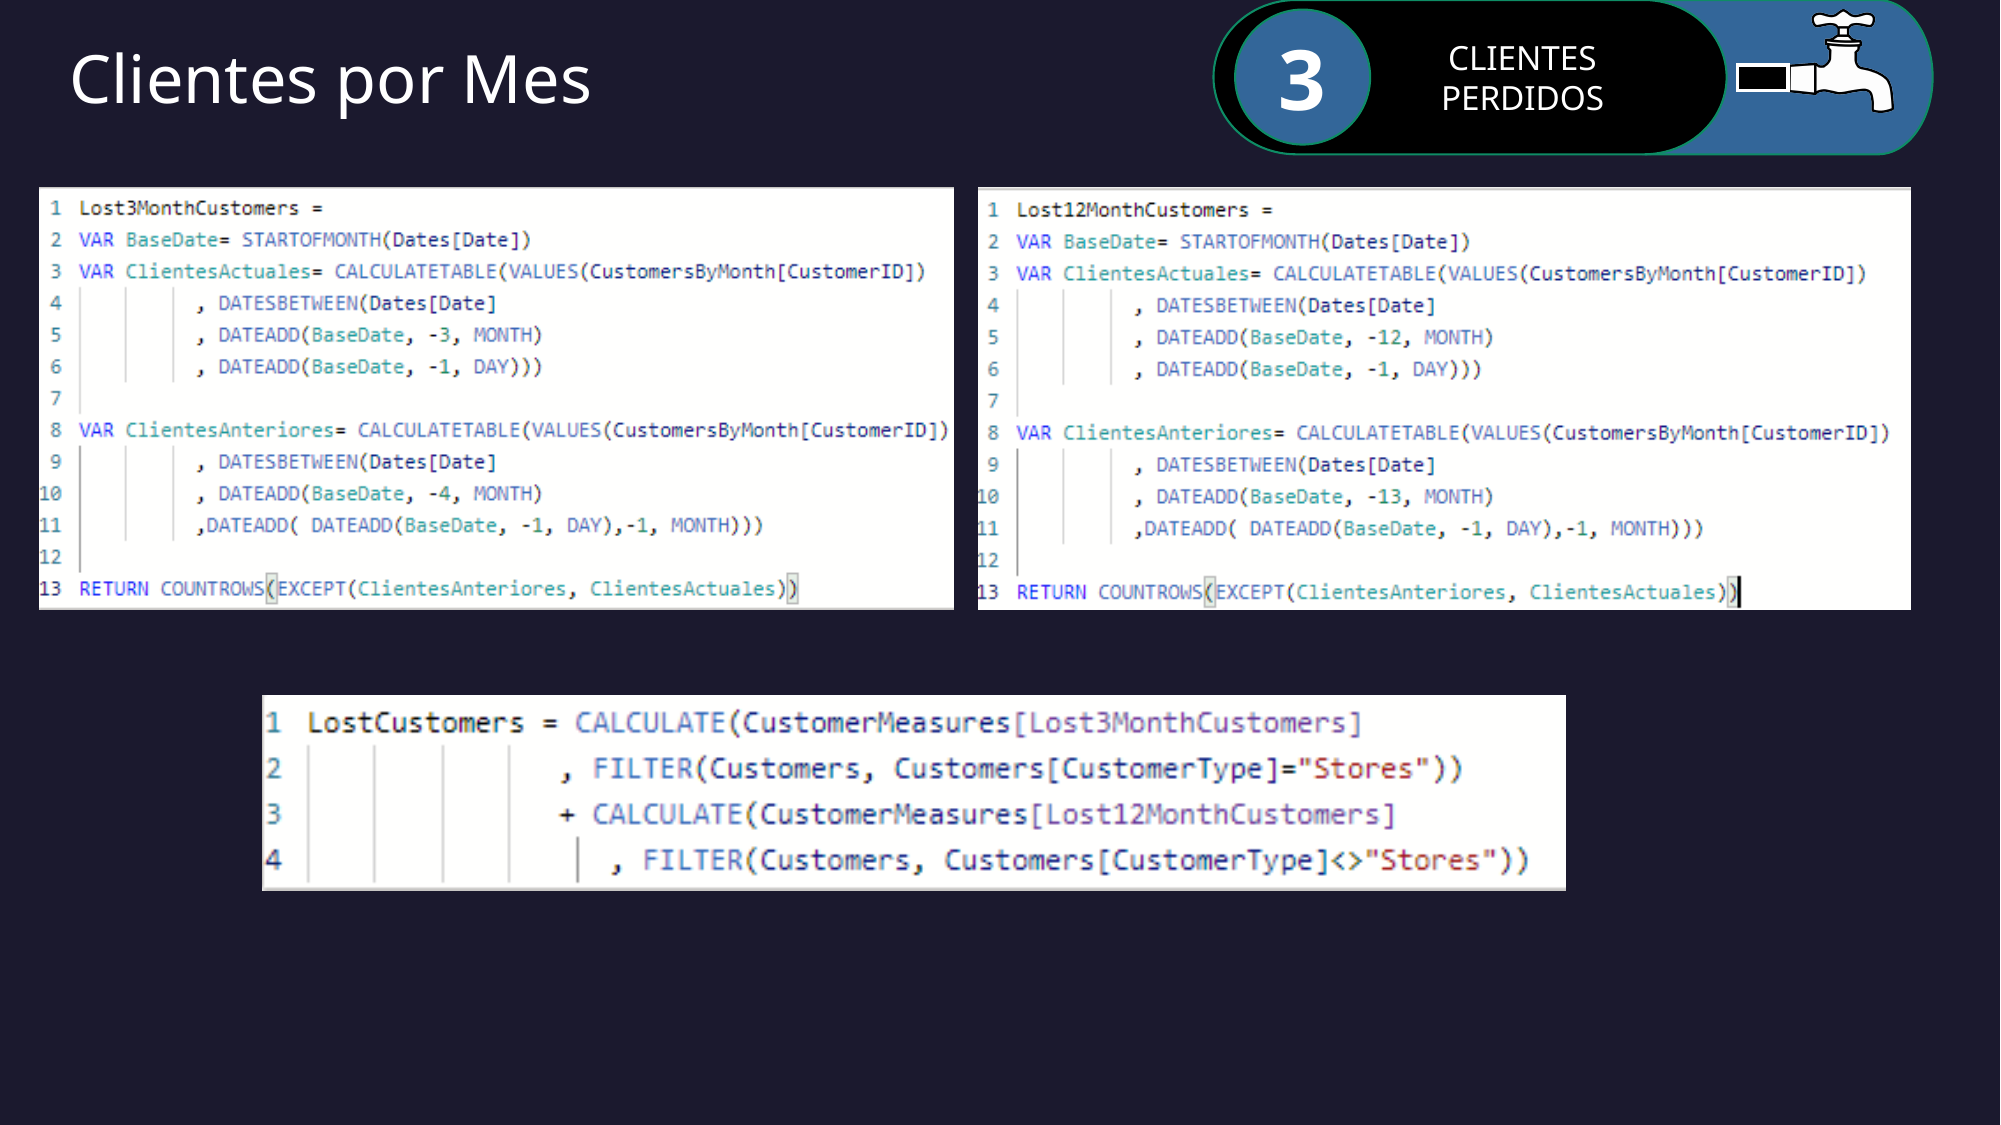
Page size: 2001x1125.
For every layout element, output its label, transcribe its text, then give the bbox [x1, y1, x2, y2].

picture [978, 187, 1911, 610]
picture [39, 187, 954, 610]
text_box Clientes por Mes [54, 29, 608, 124]
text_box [1213, 0, 1933, 155]
picture [262, 695, 1566, 891]
